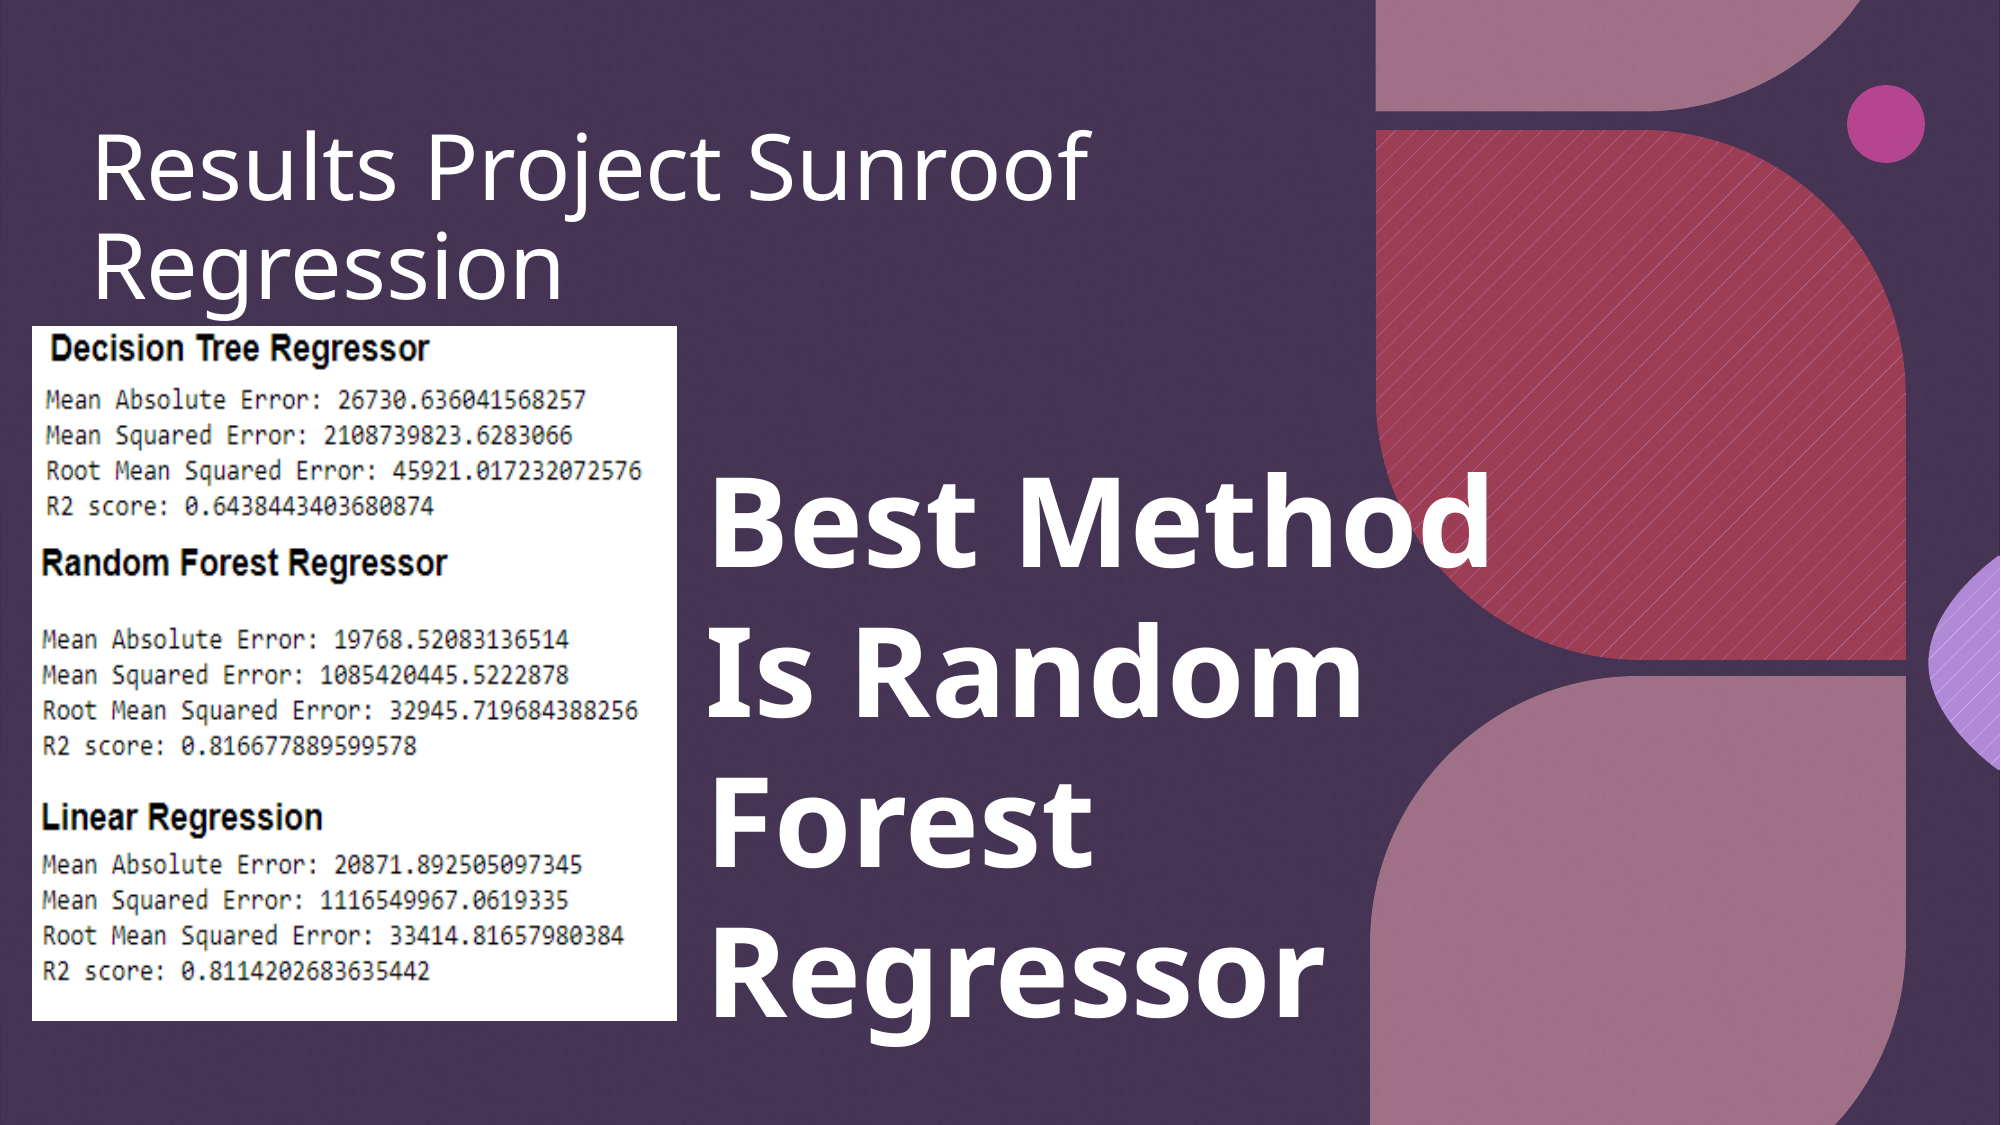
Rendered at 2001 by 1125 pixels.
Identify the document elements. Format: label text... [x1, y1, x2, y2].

title Results Project Sunroof Regression [75, 109, 1336, 327]
picture [32, 326, 677, 1021]
text_box Best Method Is Random Forest Regressor [690, 434, 1610, 1050]
